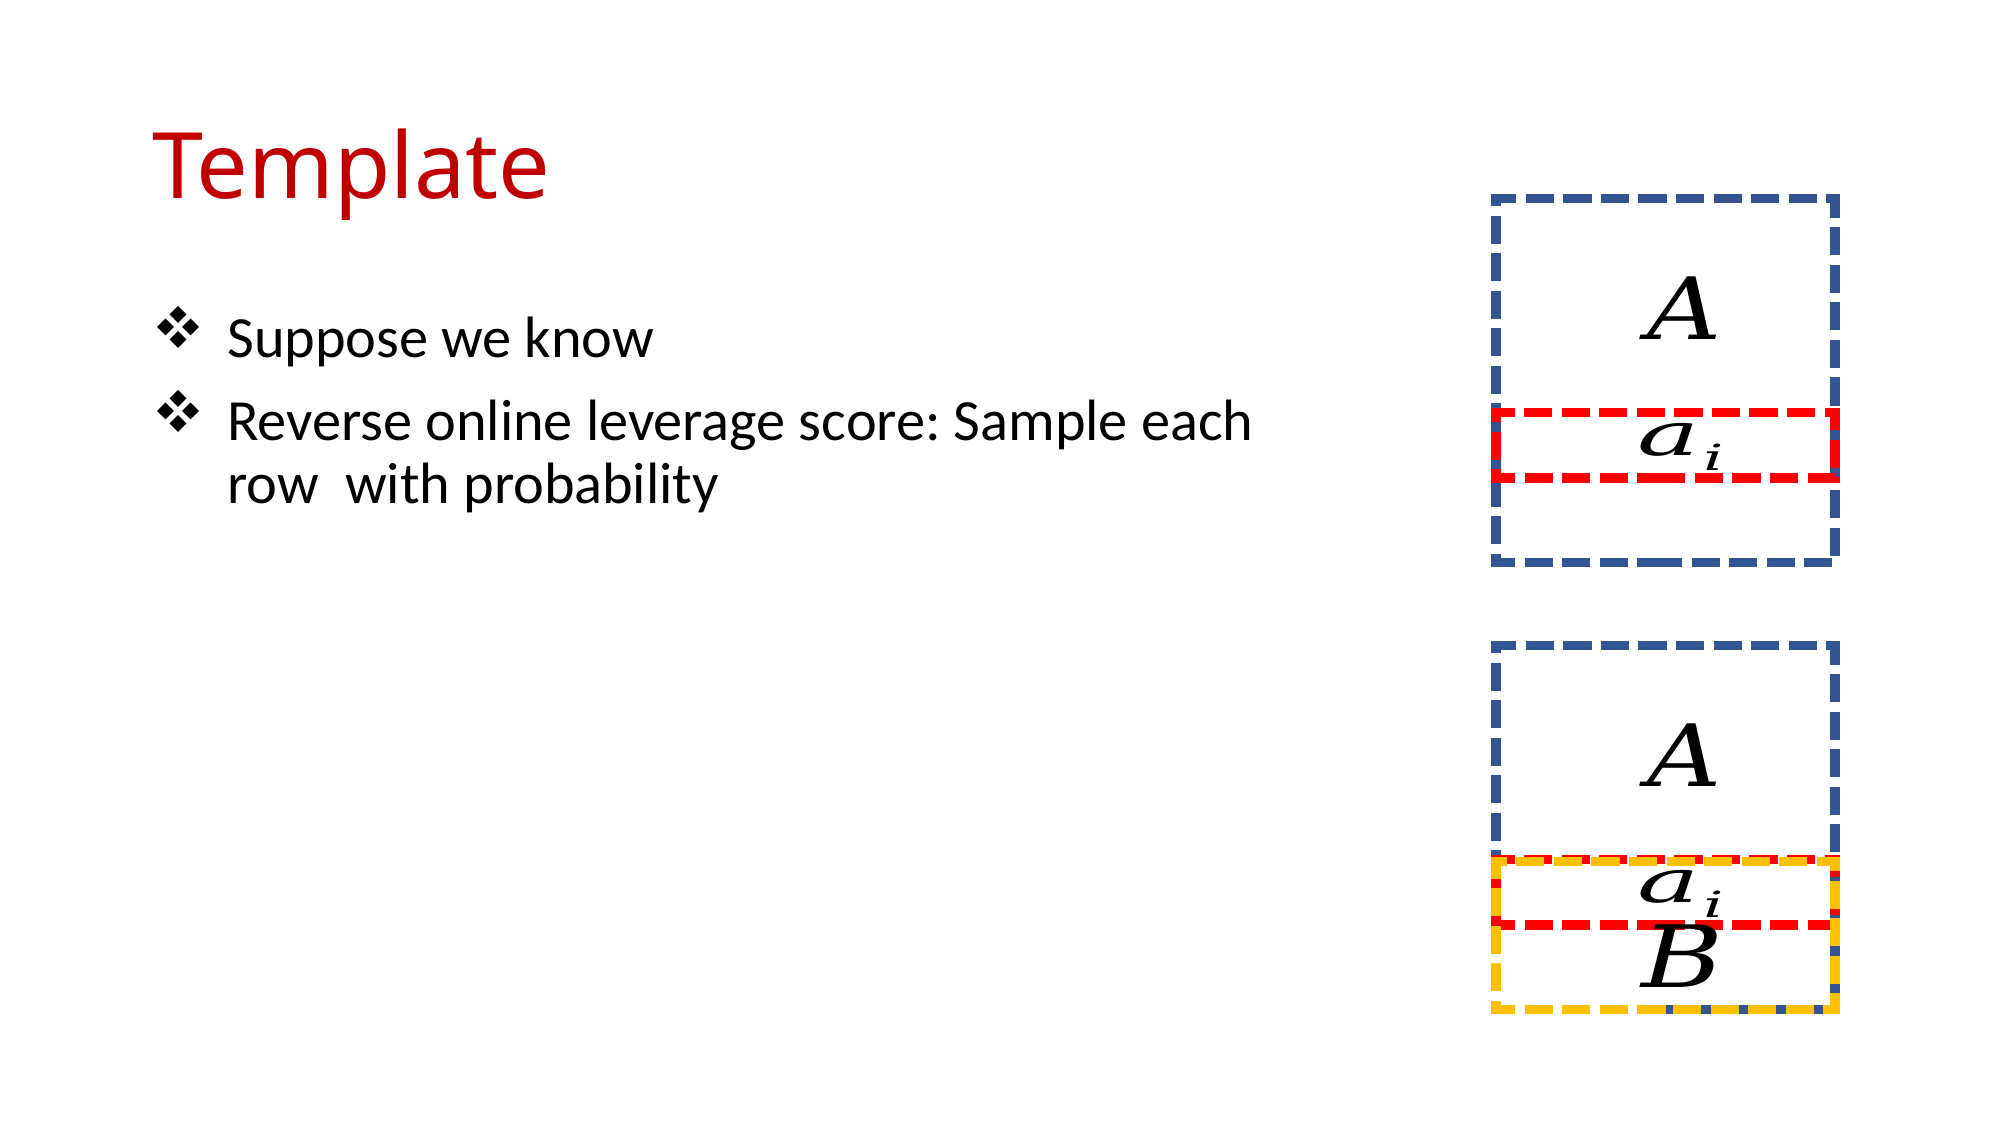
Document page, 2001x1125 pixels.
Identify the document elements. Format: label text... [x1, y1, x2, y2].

title Template [137, 59, 1863, 278]
text_box [1495, 197, 1836, 412]
text_box [1495, 860, 1836, 1011]
text_box [1495, 412, 1836, 479]
text_box [1495, 478, 1836, 563]
text_box [1495, 644, 1836, 859]
